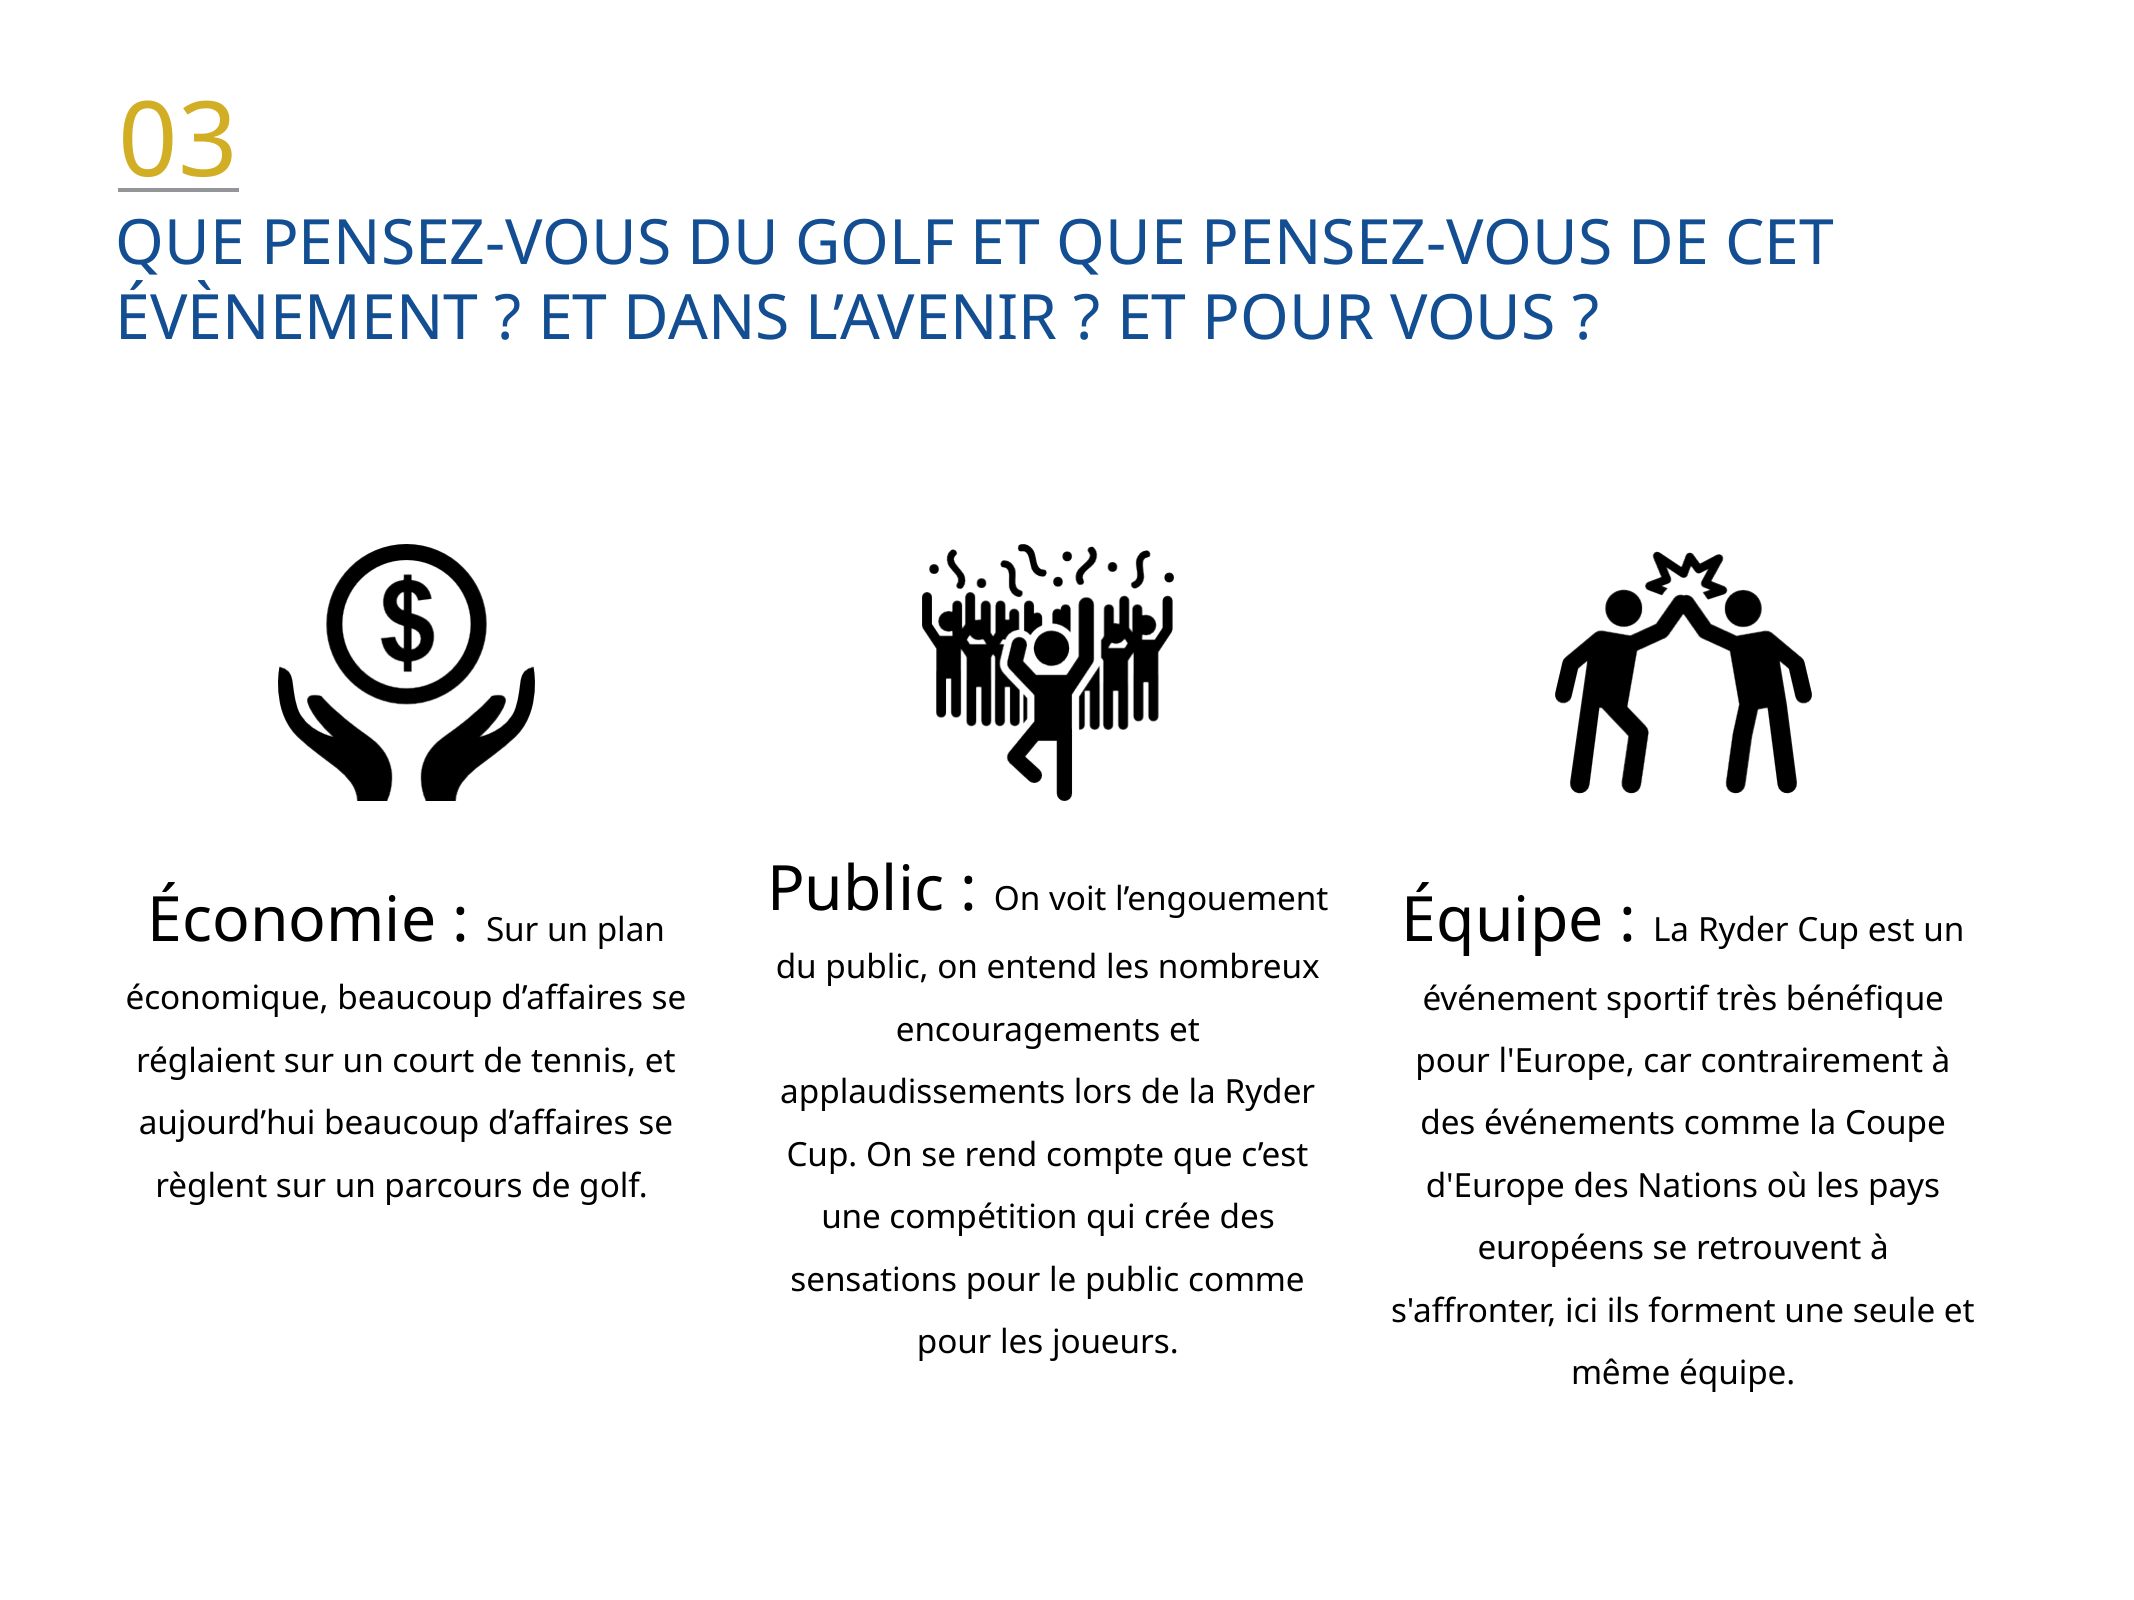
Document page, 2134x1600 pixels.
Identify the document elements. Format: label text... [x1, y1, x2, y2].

picture [278, 544, 535, 802]
text_box 03 [110, 64, 247, 193]
text_box économie : Sur un plan économique, beaucoup d’affaires se réglaient sur un court de tennis, et aujourd’hui beaucoup d’affaires se règlent sur un parcours de golf. [105, 883, 708, 1275]
text_box Public : On voit l’engouement du public, on entend les nombreux encouragements et applaudissements lors de la Ryder Cup. On se rend compte que c’est une compétition qui crée des sensations pour le public comme pour les joueurs. [747, 851, 1350, 1369]
text_box équipe : La Ryder Cup est un événement sportif très bénéfique pour l'Europe, car contrairement à des événements comme la Coupe d'Europe des Nations où les pays européens se retrouvent à s'affronter, ici ils forment une seule et même équipe. [1382, 883, 1985, 1525]
picture [919, 544, 1177, 802]
picture [1555, 544, 1812, 802]
text_box Que pensez-vous du golf et que pensez-vous de cet évènement ? Et dans l’avenir ? Et pour vous ? [107, 193, 2121, 360]
